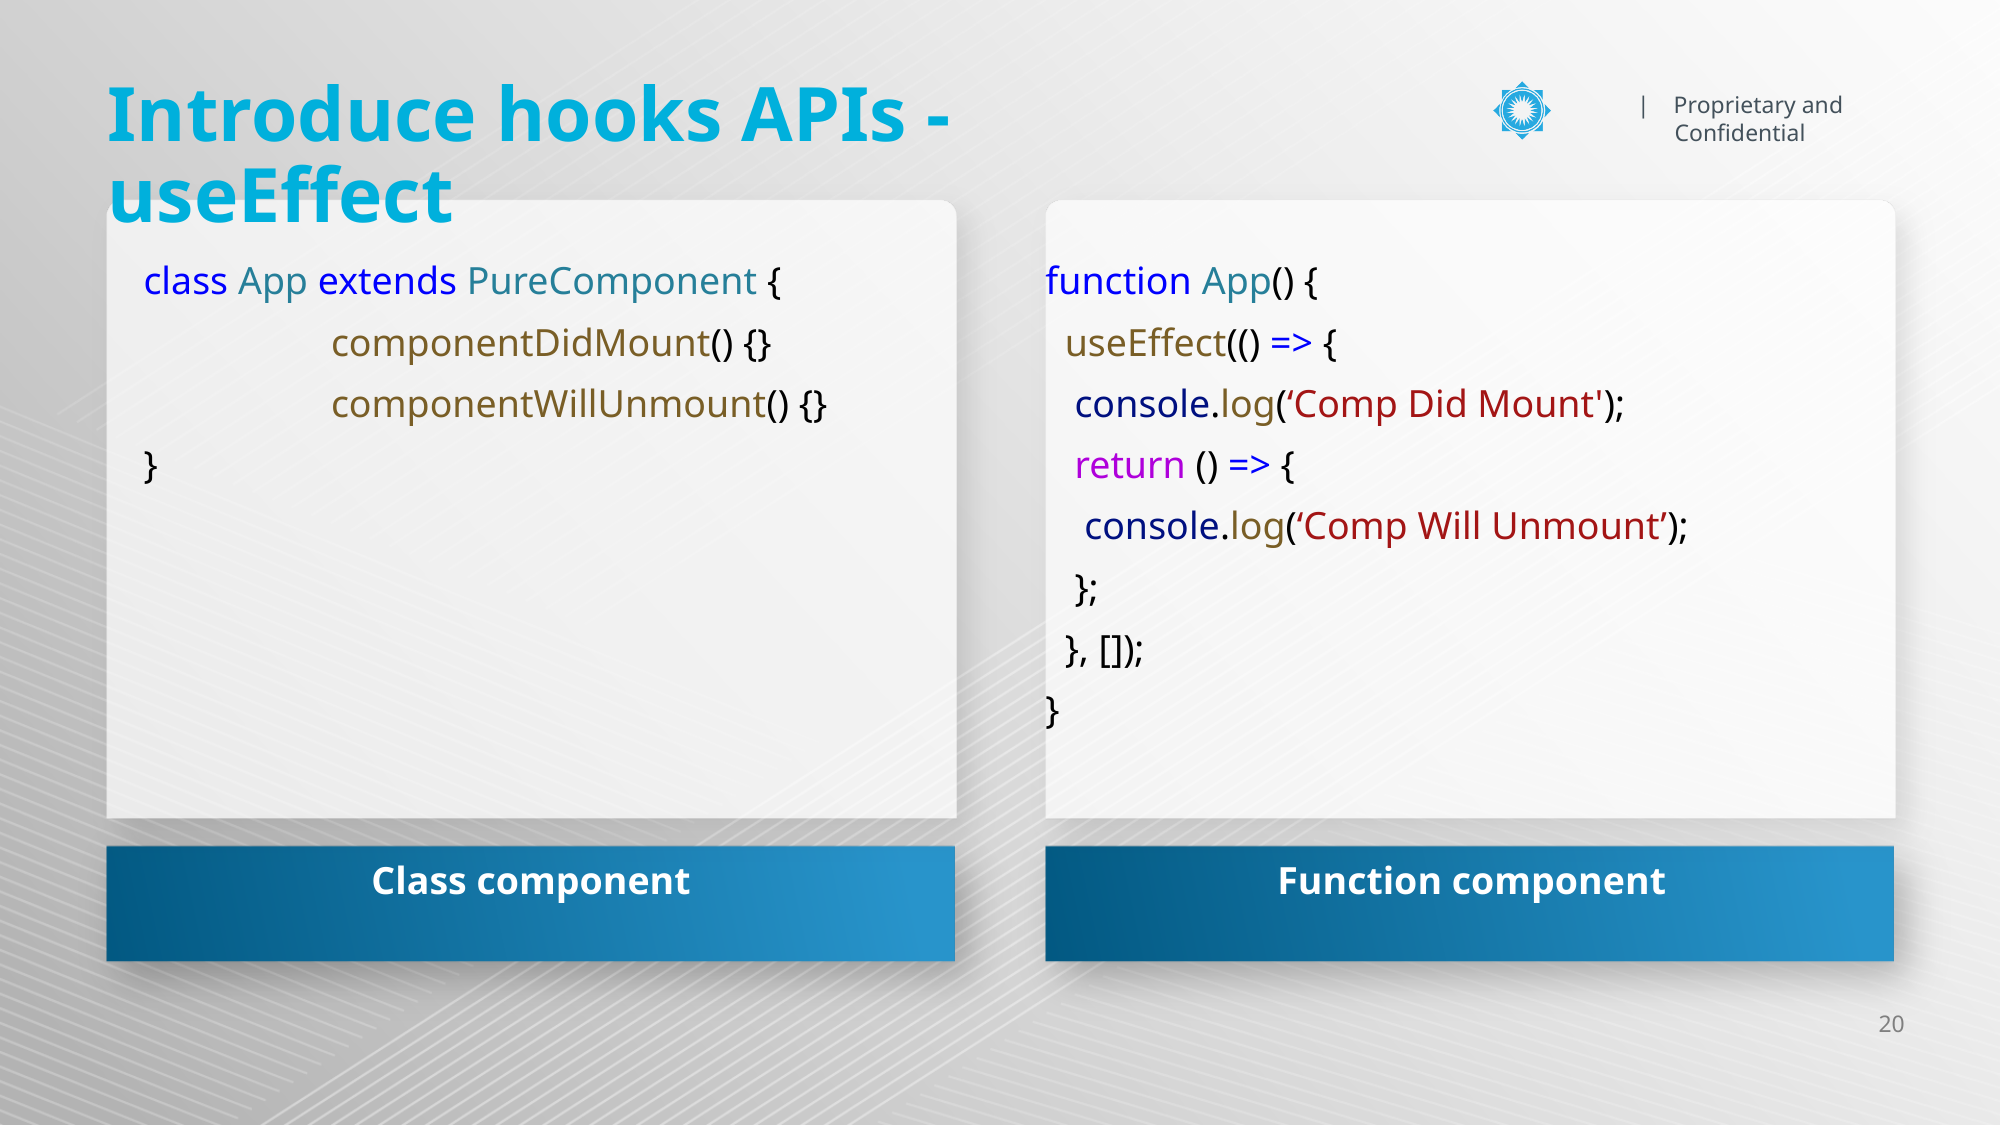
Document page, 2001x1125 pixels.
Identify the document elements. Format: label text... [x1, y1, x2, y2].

title Introduce hooks APIs - useEffect [92, 69, 1280, 182]
text_box function App() { useEffect(() => { console.log(‘Comp Did Mount'); return () => { console.log(‘Comp Will Unmount’); }; }, []); } [992, 254, 1955, 847]
picture [0, 0, 2000, 1125]
list Function component [1090, 855, 1854, 953]
list Class component [149, 887, 913, 953]
text_box class App extends PureComponent { componentDidMount() {} componentWillUnmount() {} } [91, 254, 993, 887]
